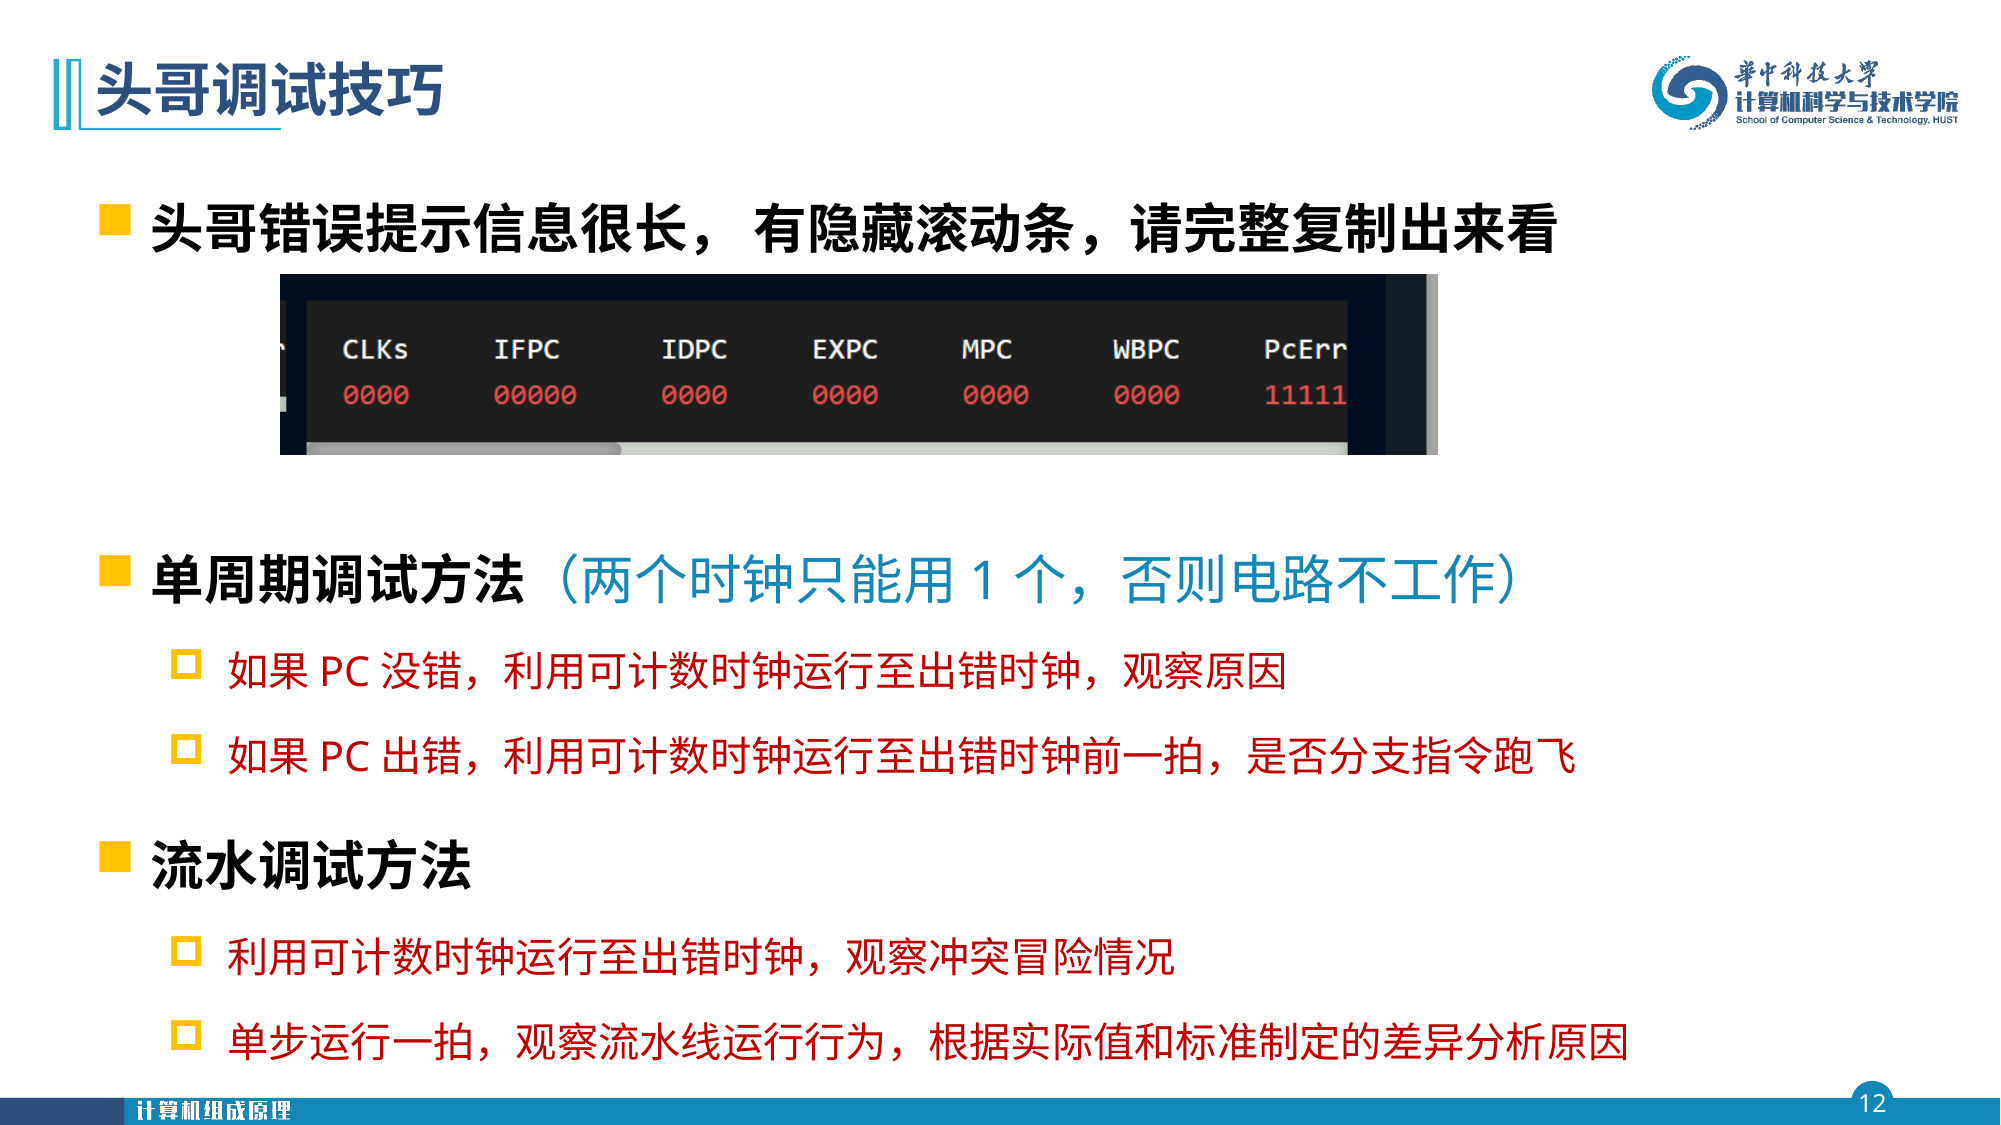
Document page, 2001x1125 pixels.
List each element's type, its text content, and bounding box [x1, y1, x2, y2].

picture [280, 274, 1438, 455]
picture [1805, 56, 1958, 130]
list 头哥错误提示信息很长， 有隐藏滚动条，请完整复制出来看 单周期调试方法（两个时钟只能用1个，否则电路不工作） 如果PC没错，利用可计数时钟运行至出错时钟，观察原因 如果PC出错，利用可计数时钟运行至出错时钟前一拍，是否分支指令跑飞 流水调试方法 利用可计数时钟运行至出错时钟，观察冲突冒险情况 单步运行一拍，观察流水线运行行为，根据实际值和标准制定的差异分析原因 [80, 154, 1805, 1080]
title 头哥调试技巧 [80, 42, 1805, 144]
